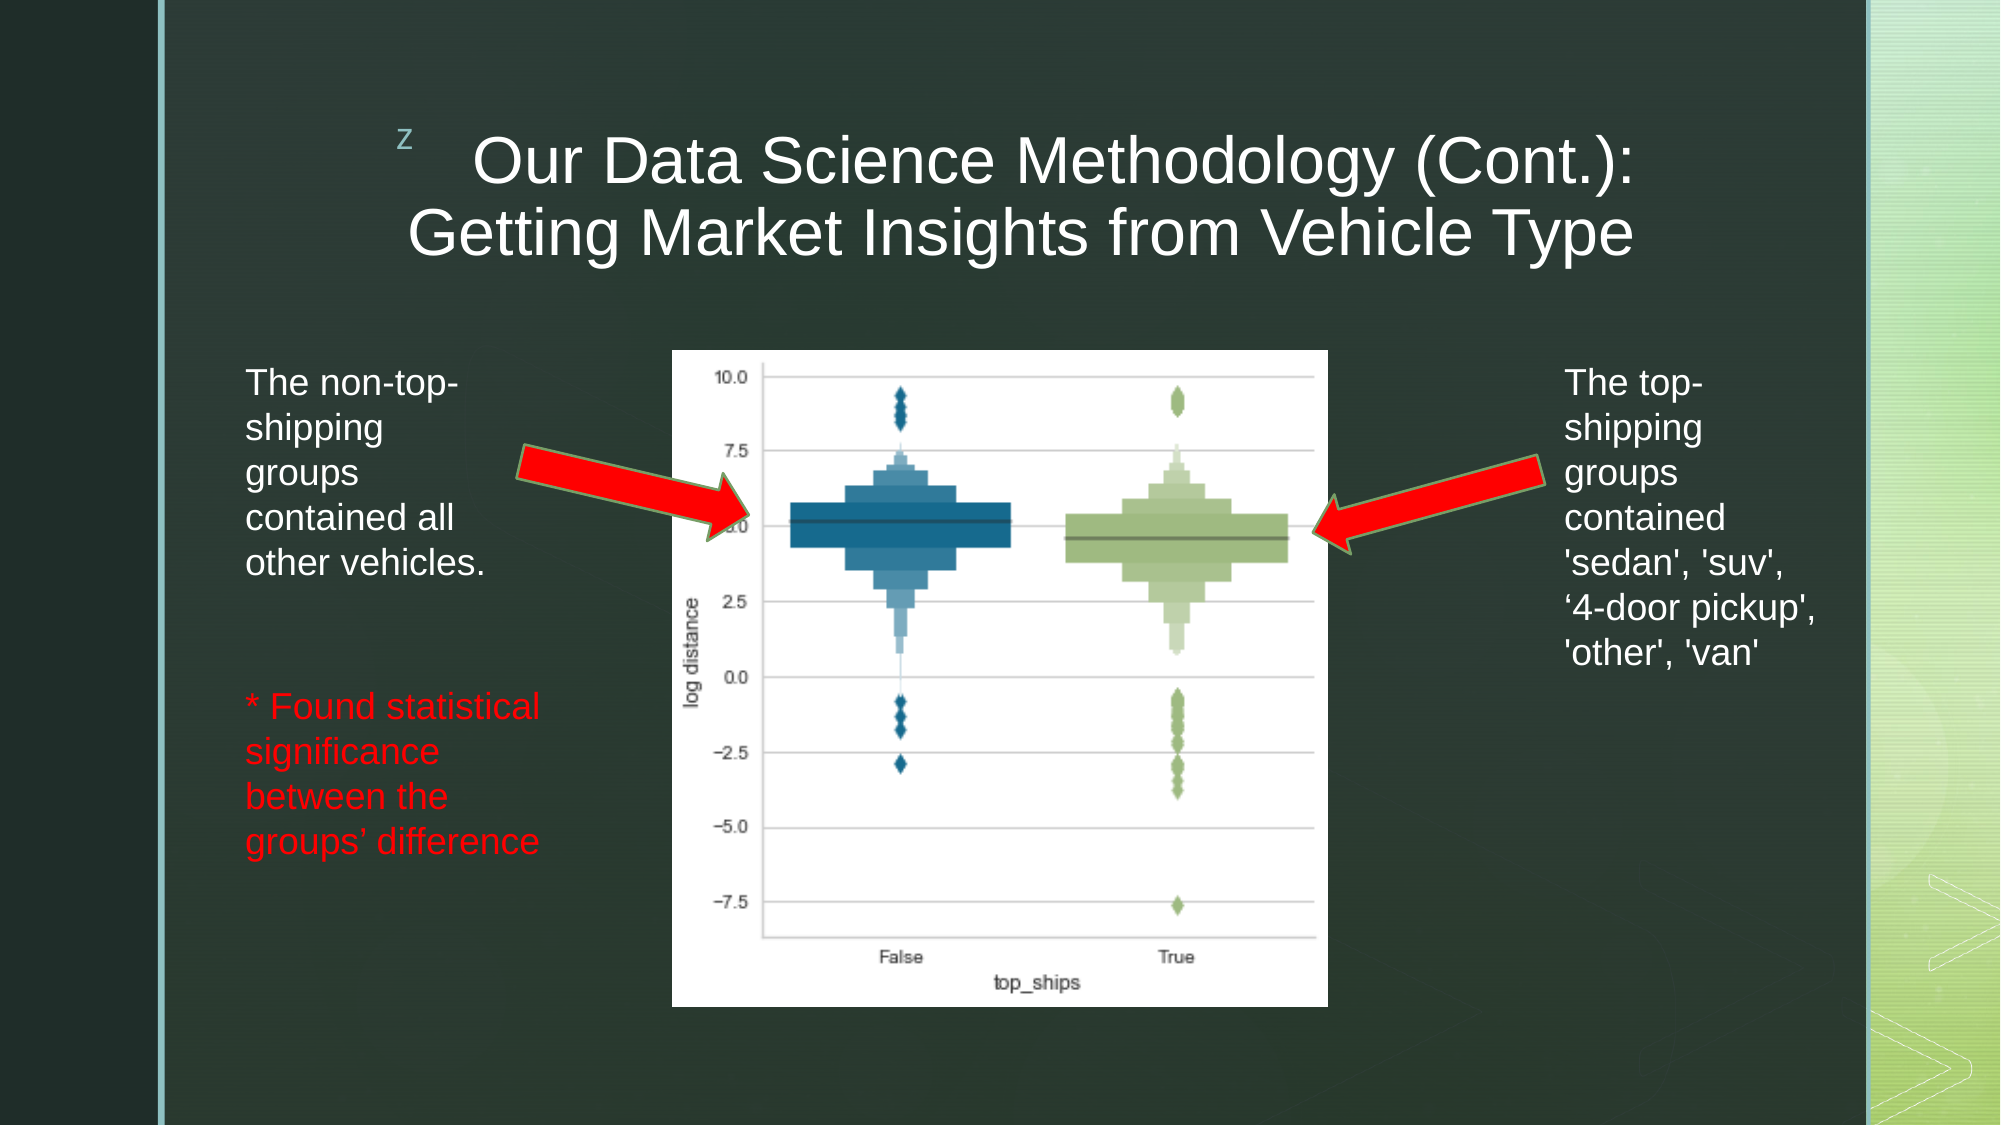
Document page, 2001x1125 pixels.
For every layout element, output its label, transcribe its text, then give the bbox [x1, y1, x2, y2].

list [671, 350, 1329, 1007]
text_box * Found statistical significance between the groups’ difference [230, 674, 588, 870]
text_box The top-shipping groups contained 'sedan', 'suv', ‘4-door pickup', 'other', 'van' [1549, 350, 1832, 681]
title Our Data Science Methodology (Cont.): Getting Market Insights from Vehicle Type [347, 118, 1653, 296]
text_box The non-top-shipping groups contained all other vehicles. [230, 350, 513, 591]
text_box [1329, 453, 1547, 556]
picture [1871, 0, 2001, 1125]
text_box [515, 443, 671, 516]
